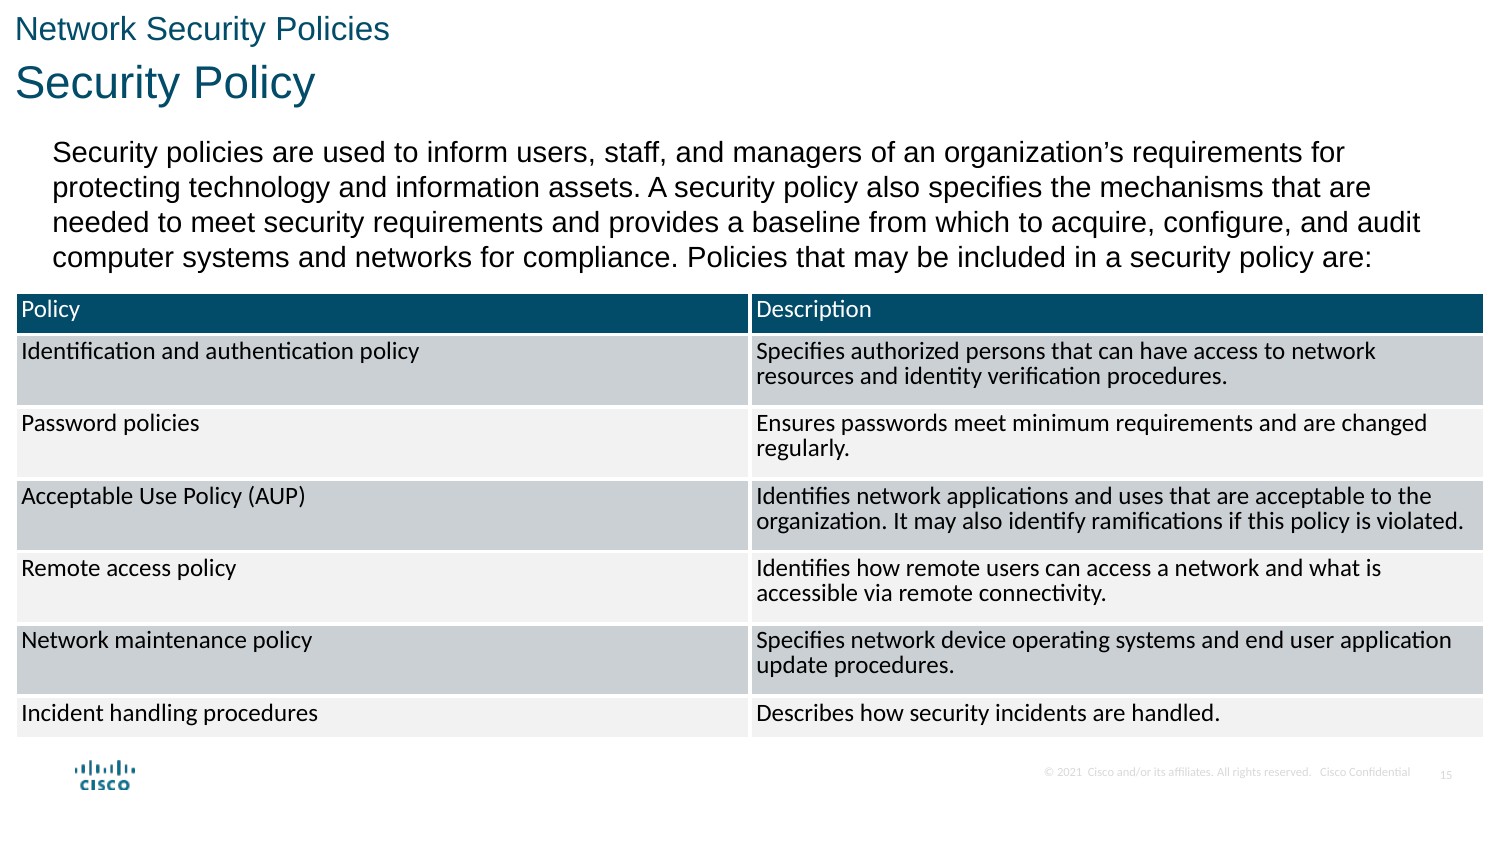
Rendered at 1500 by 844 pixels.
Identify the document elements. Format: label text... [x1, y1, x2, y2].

table_cell Identification and authentication policy [17, 336, 748, 405]
table_cell Describes how security incidents are handled. [752, 698, 1483, 737]
table_cell Incident handling procedures [17, 698, 748, 737]
table_cell Password policies [17, 409, 748, 477]
text_box Security policies are used to inform users, staff, and managers of an organization’s requirements for protecting technology and information assets. A security policy also specifies the mechanisms that are needed to meet security requirements and provides a baseline from which to acquire, configure, and audit computer systems and networks for compliance. Policies that may be included in a security policy are: [37, 125, 1469, 281]
table_header Description [752, 294, 1483, 333]
list Network Security Policies [0, 0, 1500, 45]
table_cell Acceptable Use Policy (AUP) [17, 481, 748, 550]
table_cell Network maintenance policy [17, 626, 748, 694]
table_header Policy [17, 294, 748, 333]
list Security Policy [0, 45, 1500, 195]
slide_number 15 [1425, 759, 1500, 797]
table_cell Specifies network device operating systems and end user application update procedures. [752, 626, 1483, 694]
table_cell Ensures passwords meet minimum requirements and are changed regularly. [752, 409, 1483, 477]
picture [75, 759, 135, 790]
table_cell Specifies authorized persons that can have access to network resources and identity verification procedures. [752, 336, 1483, 405]
table_cell Identifies how remote users can access a network and what is accessible via remote connectivity. [752, 553, 1483, 622]
table_cell Identifies network applications and uses that are acceptable to the organization. It may also identify ramifications if this policy is violated. [752, 481, 1483, 550]
table_cell Remote access policy [17, 553, 748, 622]
